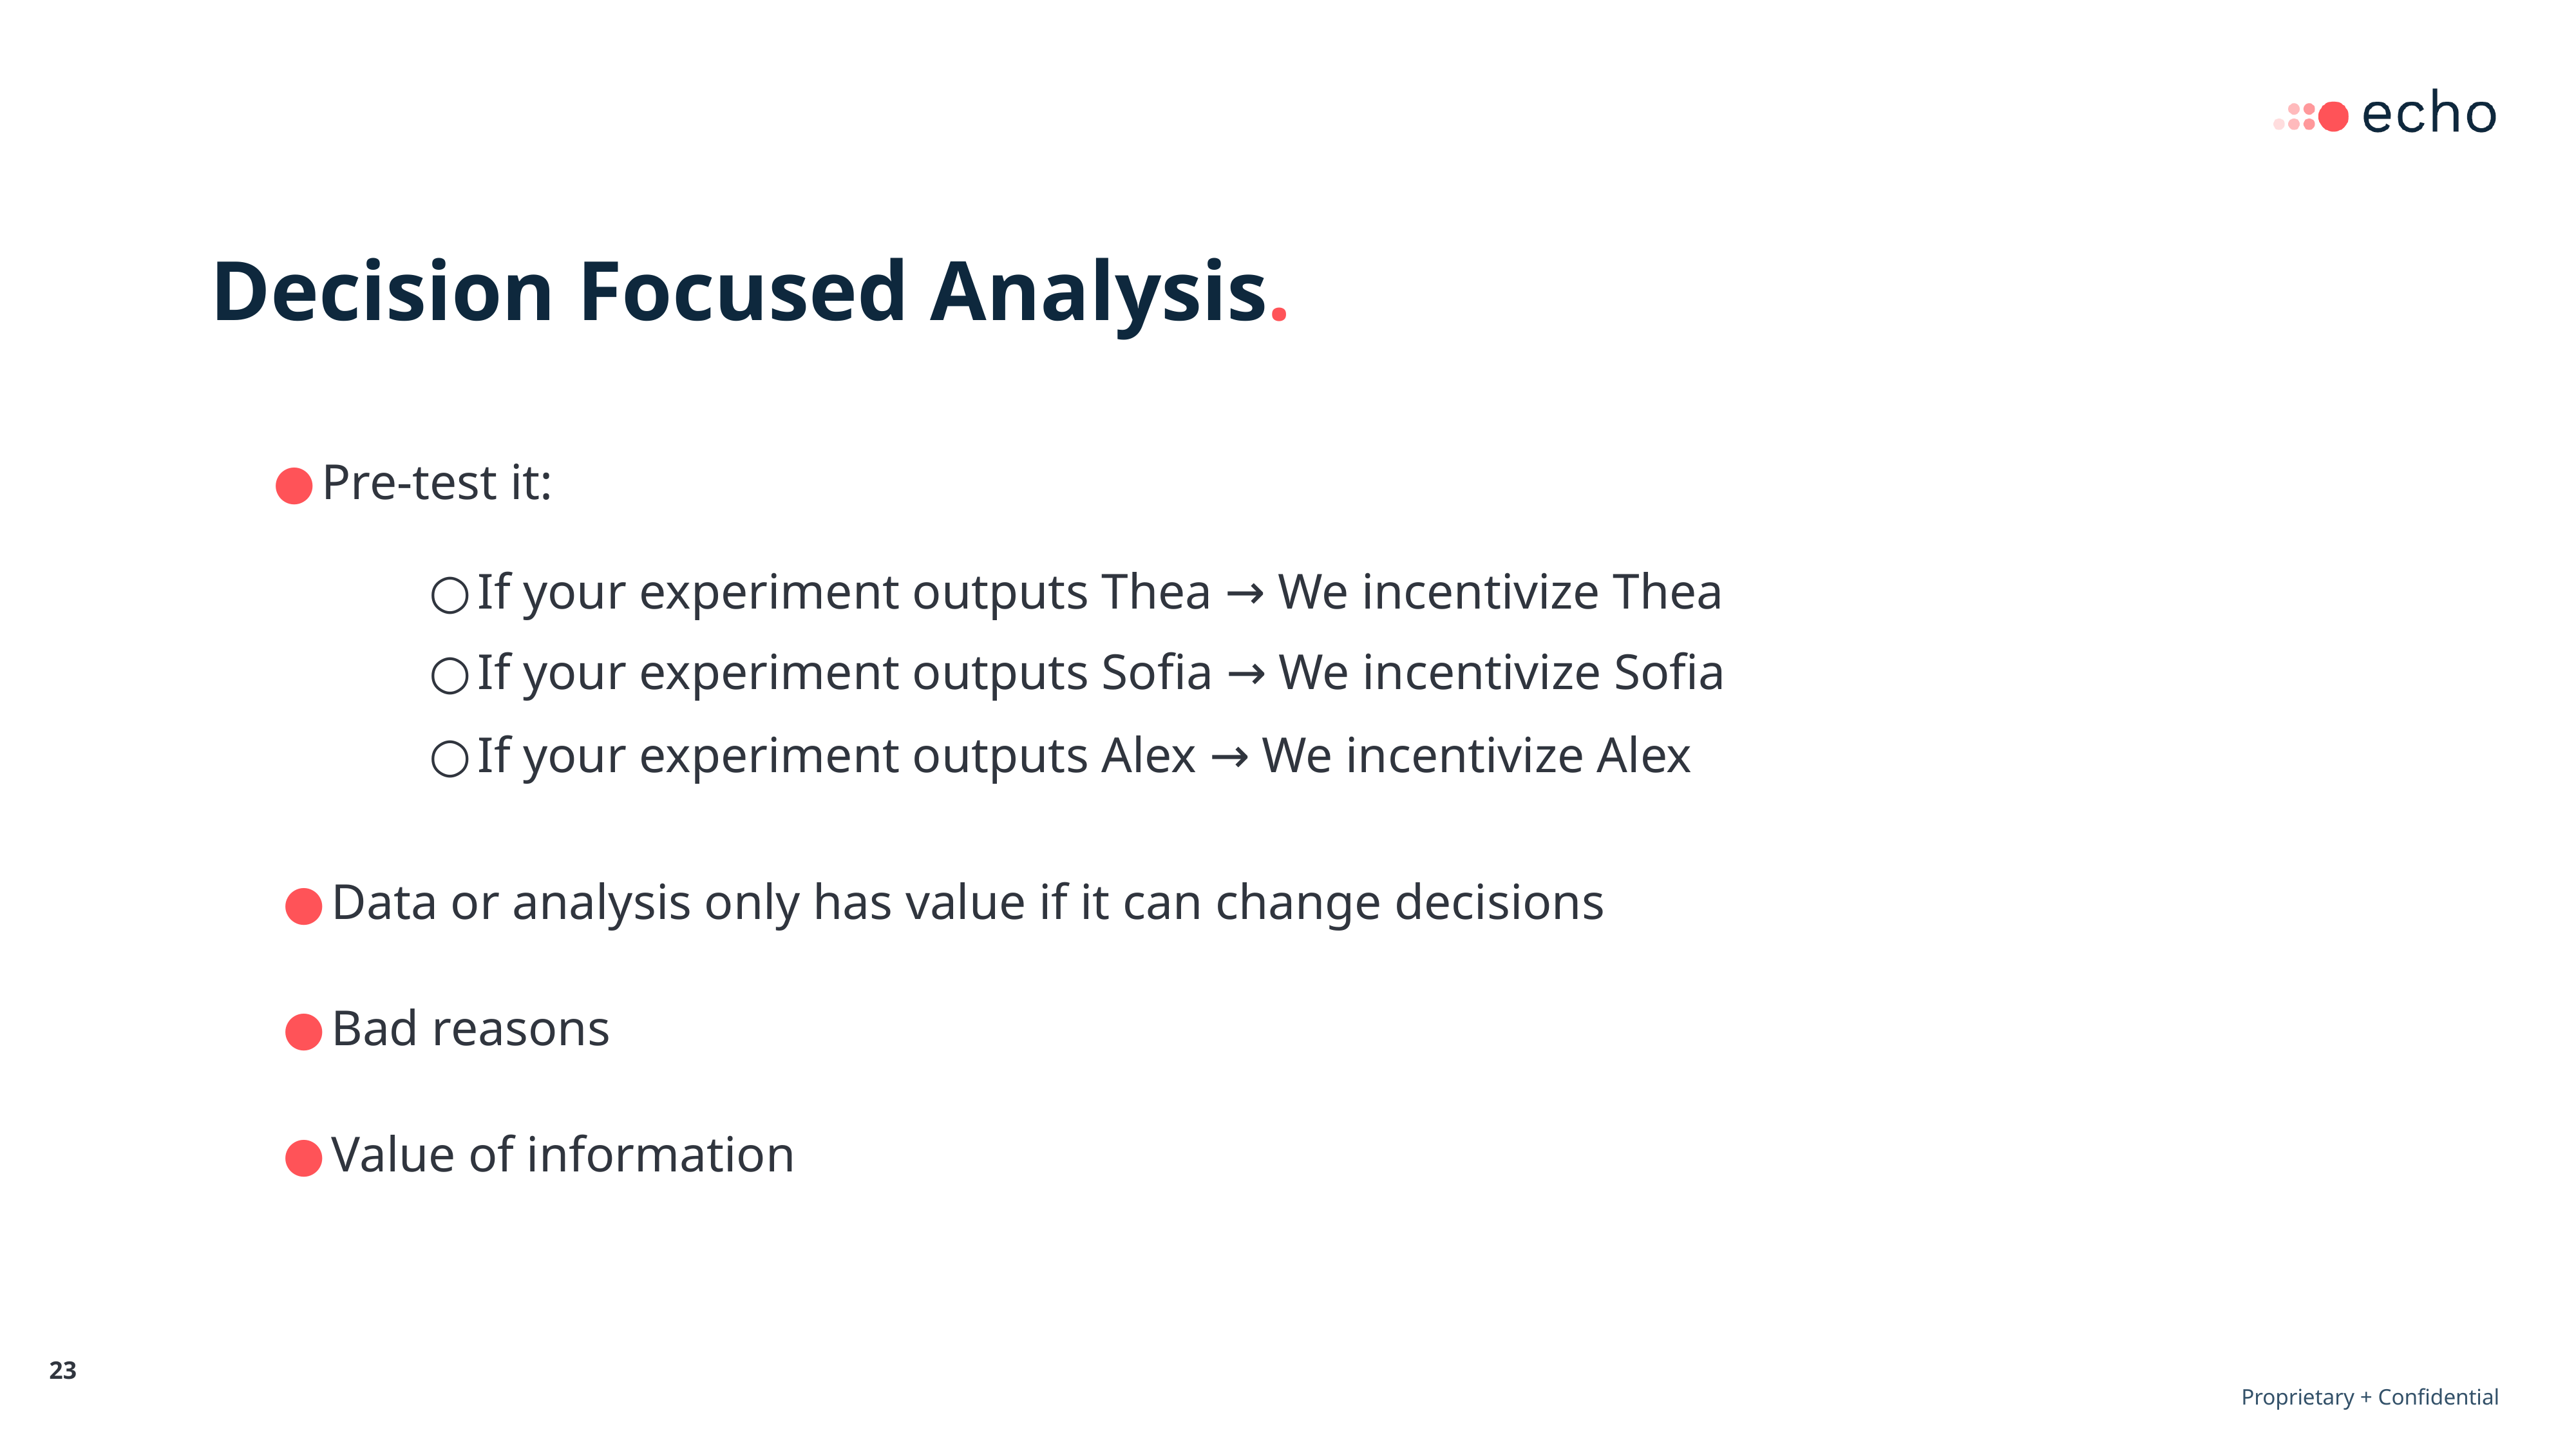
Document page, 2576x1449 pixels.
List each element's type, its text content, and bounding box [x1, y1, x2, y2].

text_box If your experiment outputs Thea → We incentivize Thea [371, 542, 2431, 623]
text_box Decision Focused Analysis. [210, 218, 1633, 337]
text_box If your experiment outputs Sofia → We incentivize Sofia [371, 623, 2450, 709]
picture [2241, 37, 2510, 208]
text_box If your experiment outputs Alex → We incentivize Alex [371, 705, 2016, 792]
slide_number ‹#› [30, 1354, 96, 1449]
text_box Pre-test it: [273, 442, 2274, 509]
text_box Value of information [273, 1105, 2132, 1191]
text_box Data or analysis only has value if it can change decisions [273, 853, 2132, 939]
text_box Bad reasons [273, 979, 1393, 1065]
